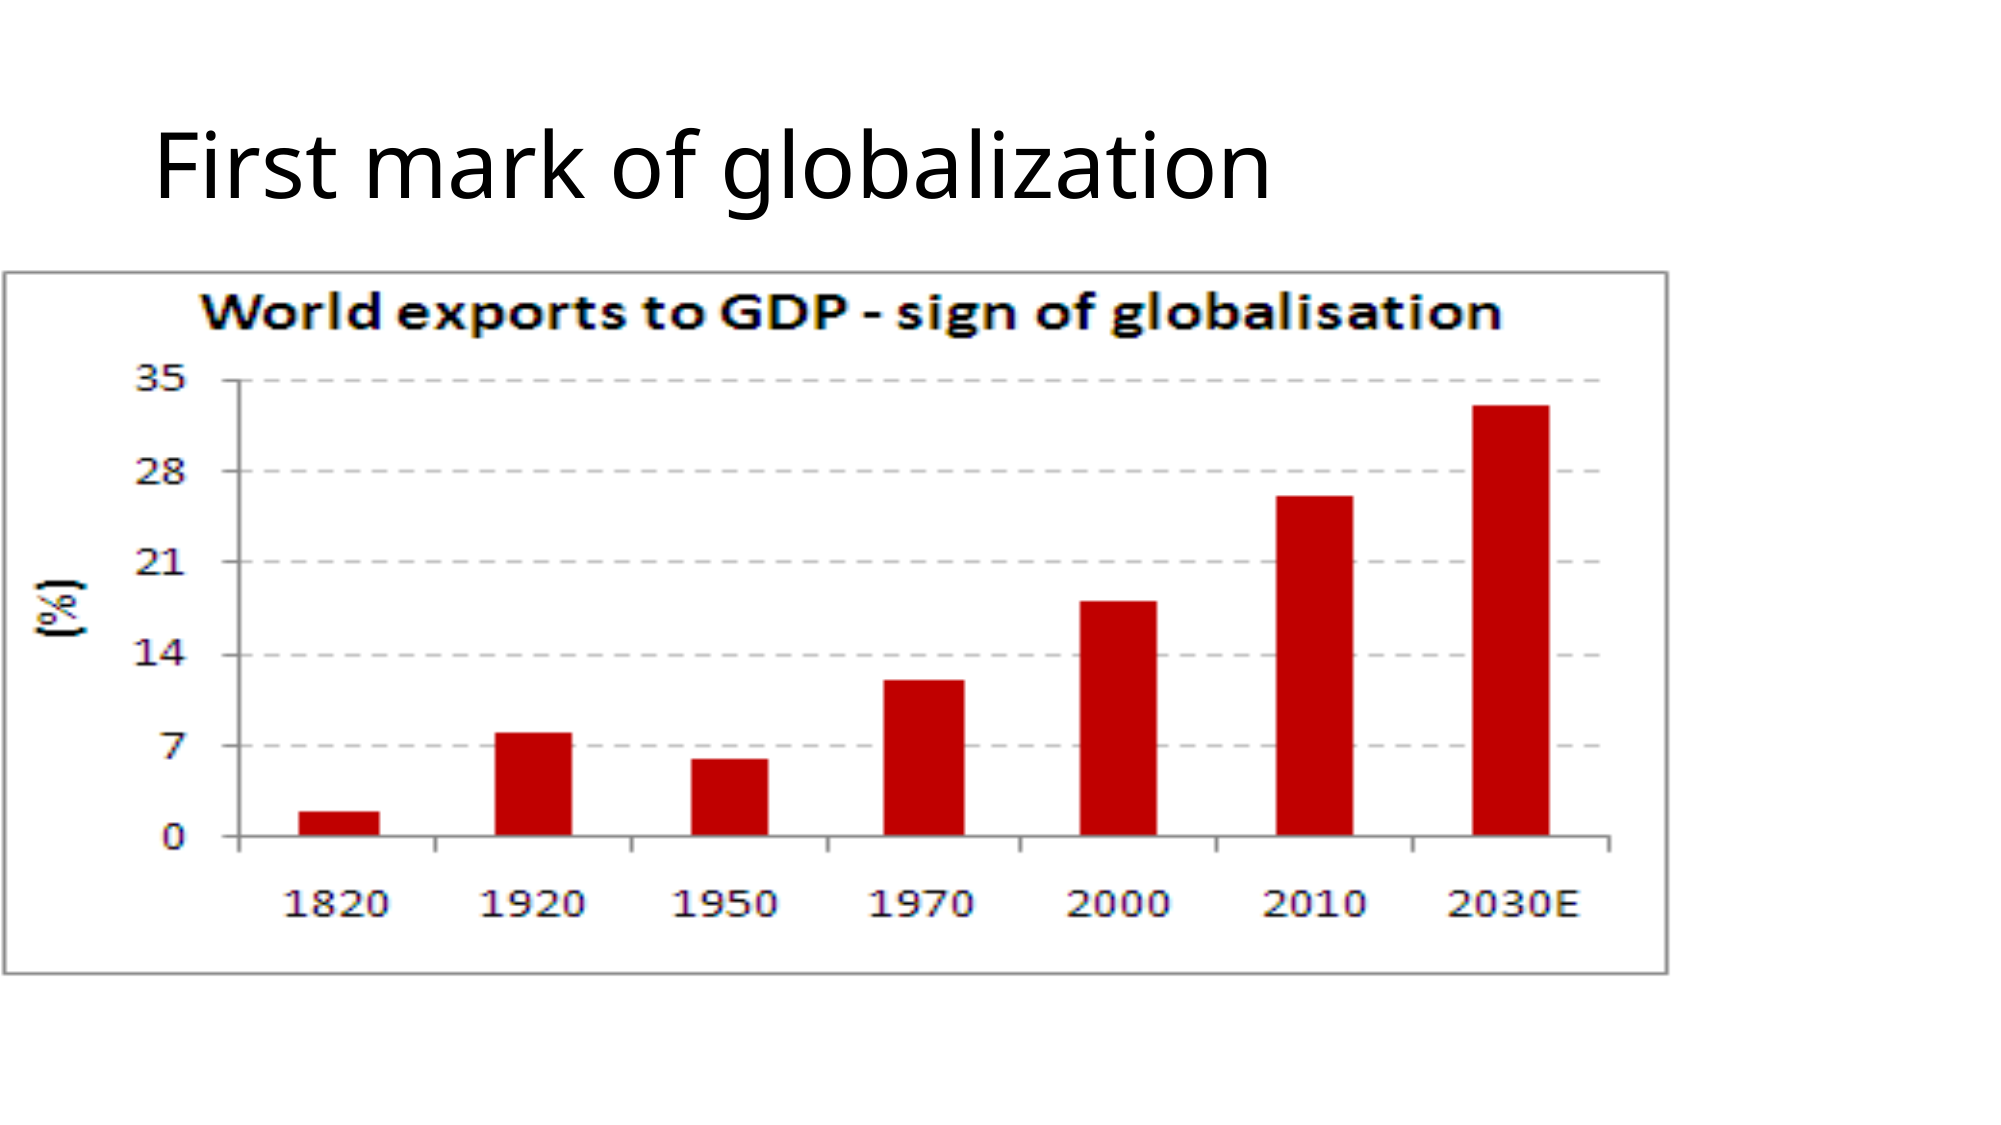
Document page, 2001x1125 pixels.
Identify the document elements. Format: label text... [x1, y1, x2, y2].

picture [0, 269, 1674, 979]
title First mark of globalization [137, 59, 1863, 278]
